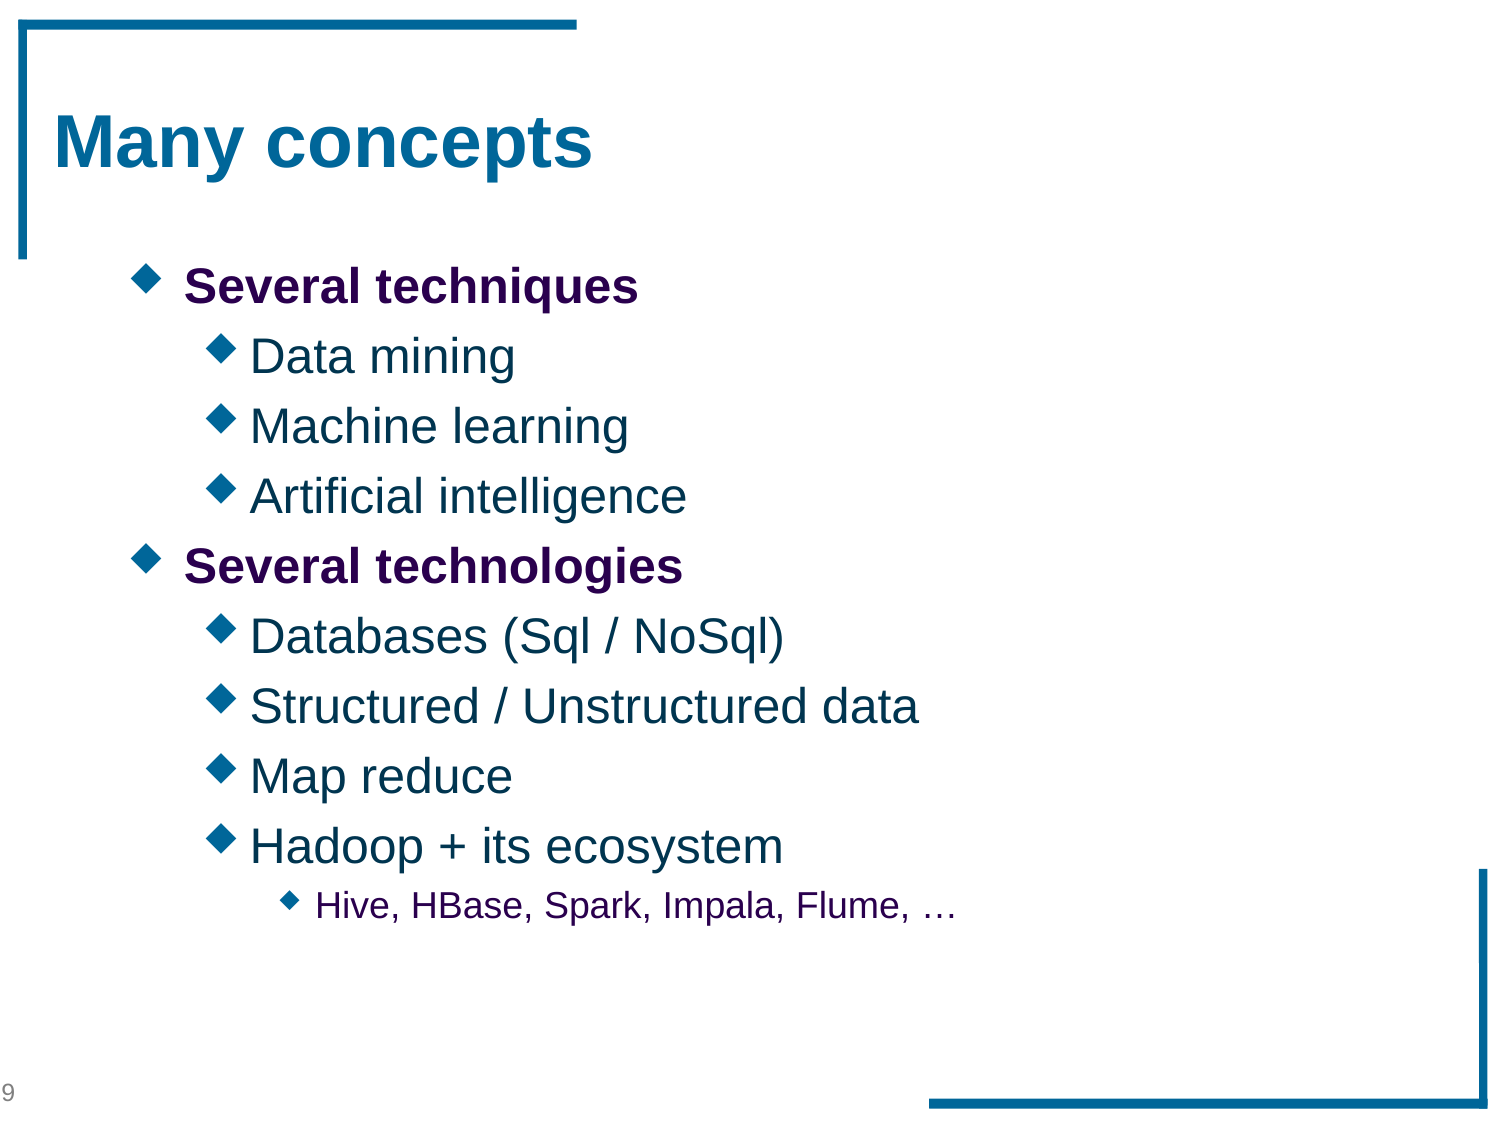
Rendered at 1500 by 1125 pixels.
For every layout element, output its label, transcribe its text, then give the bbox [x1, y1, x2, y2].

list Several techniques Data mining Machine learning Artificial intelligence Several technologies Databases (Sql / NoSql) Structured / Unstructured data Map reduce Hadoop + its ecosystem Hive, HBase, Spark, Impala, Flume, … [112, 245, 1388, 975]
title Many concepts [37, 32, 1500, 243]
